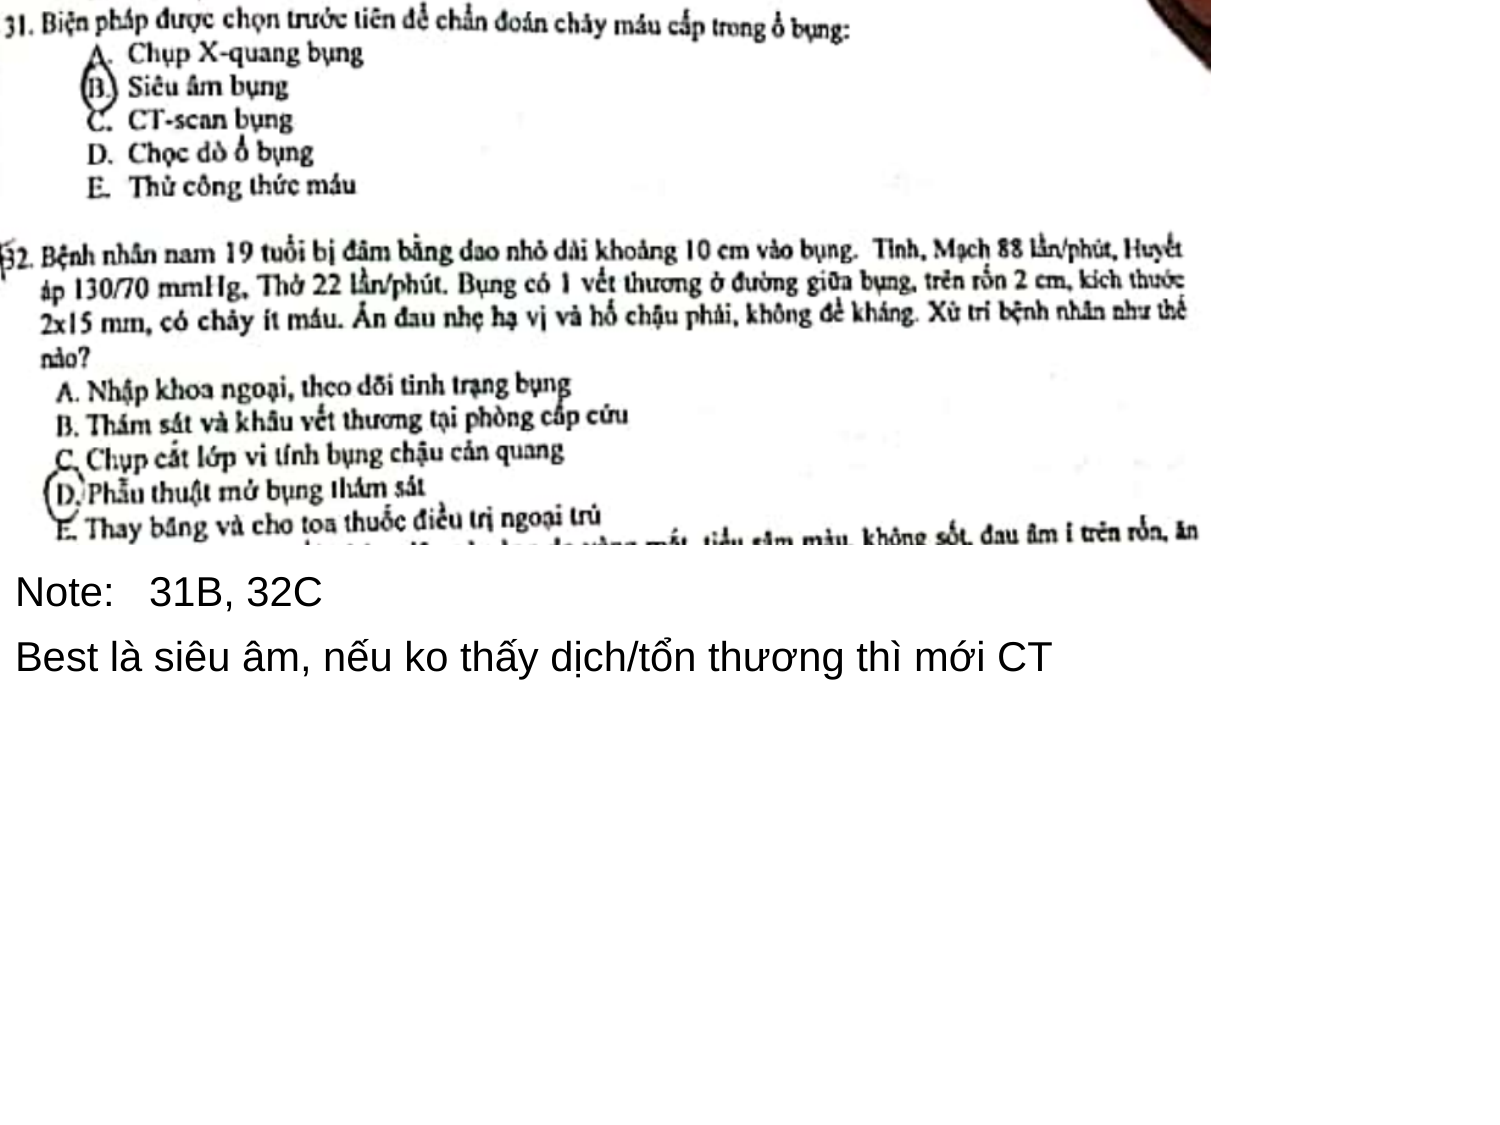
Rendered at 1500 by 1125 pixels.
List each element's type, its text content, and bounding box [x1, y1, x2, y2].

picture [0, 0, 1211, 545]
subtitle Note: 31B, 32C Best là siêu âm, nếu ko thấy dịch/tổn thương thì mới CT [0, 562, 1500, 1094]
